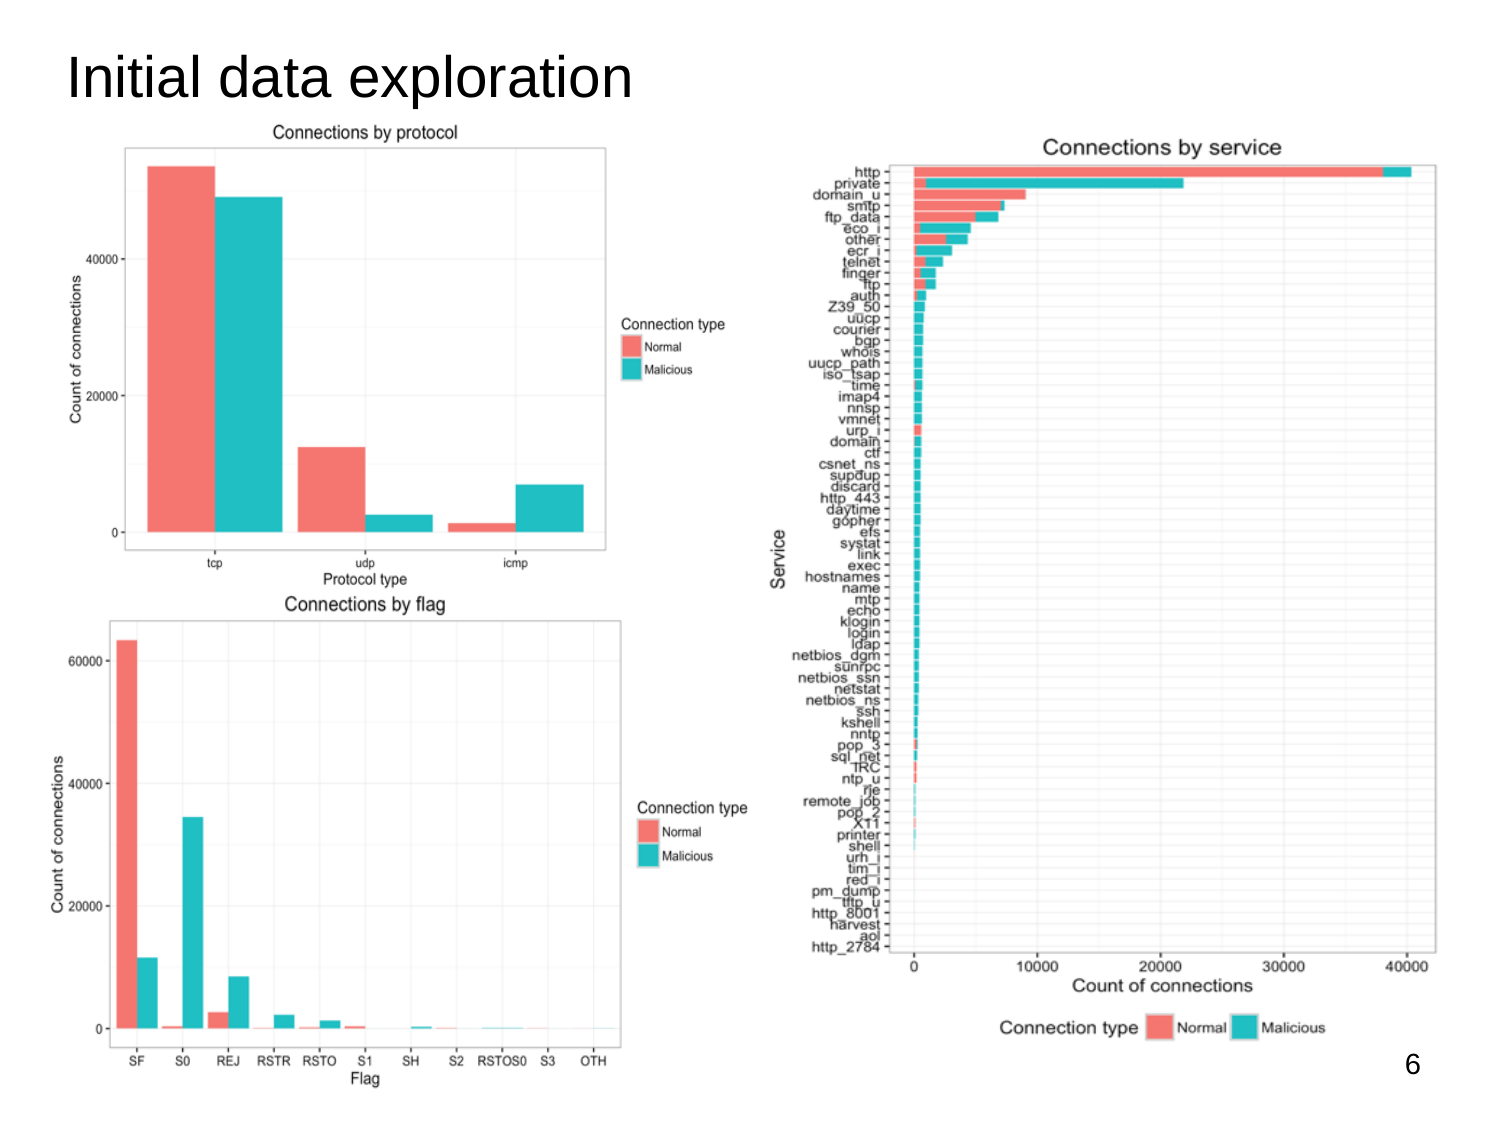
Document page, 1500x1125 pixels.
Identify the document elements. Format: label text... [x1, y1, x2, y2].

picture [43, 119, 755, 1092]
slide_number 6 [1389, 1019, 1480, 1106]
picture [760, 130, 1445, 1051]
title Initial data exploration [51, 23, 1449, 150]
